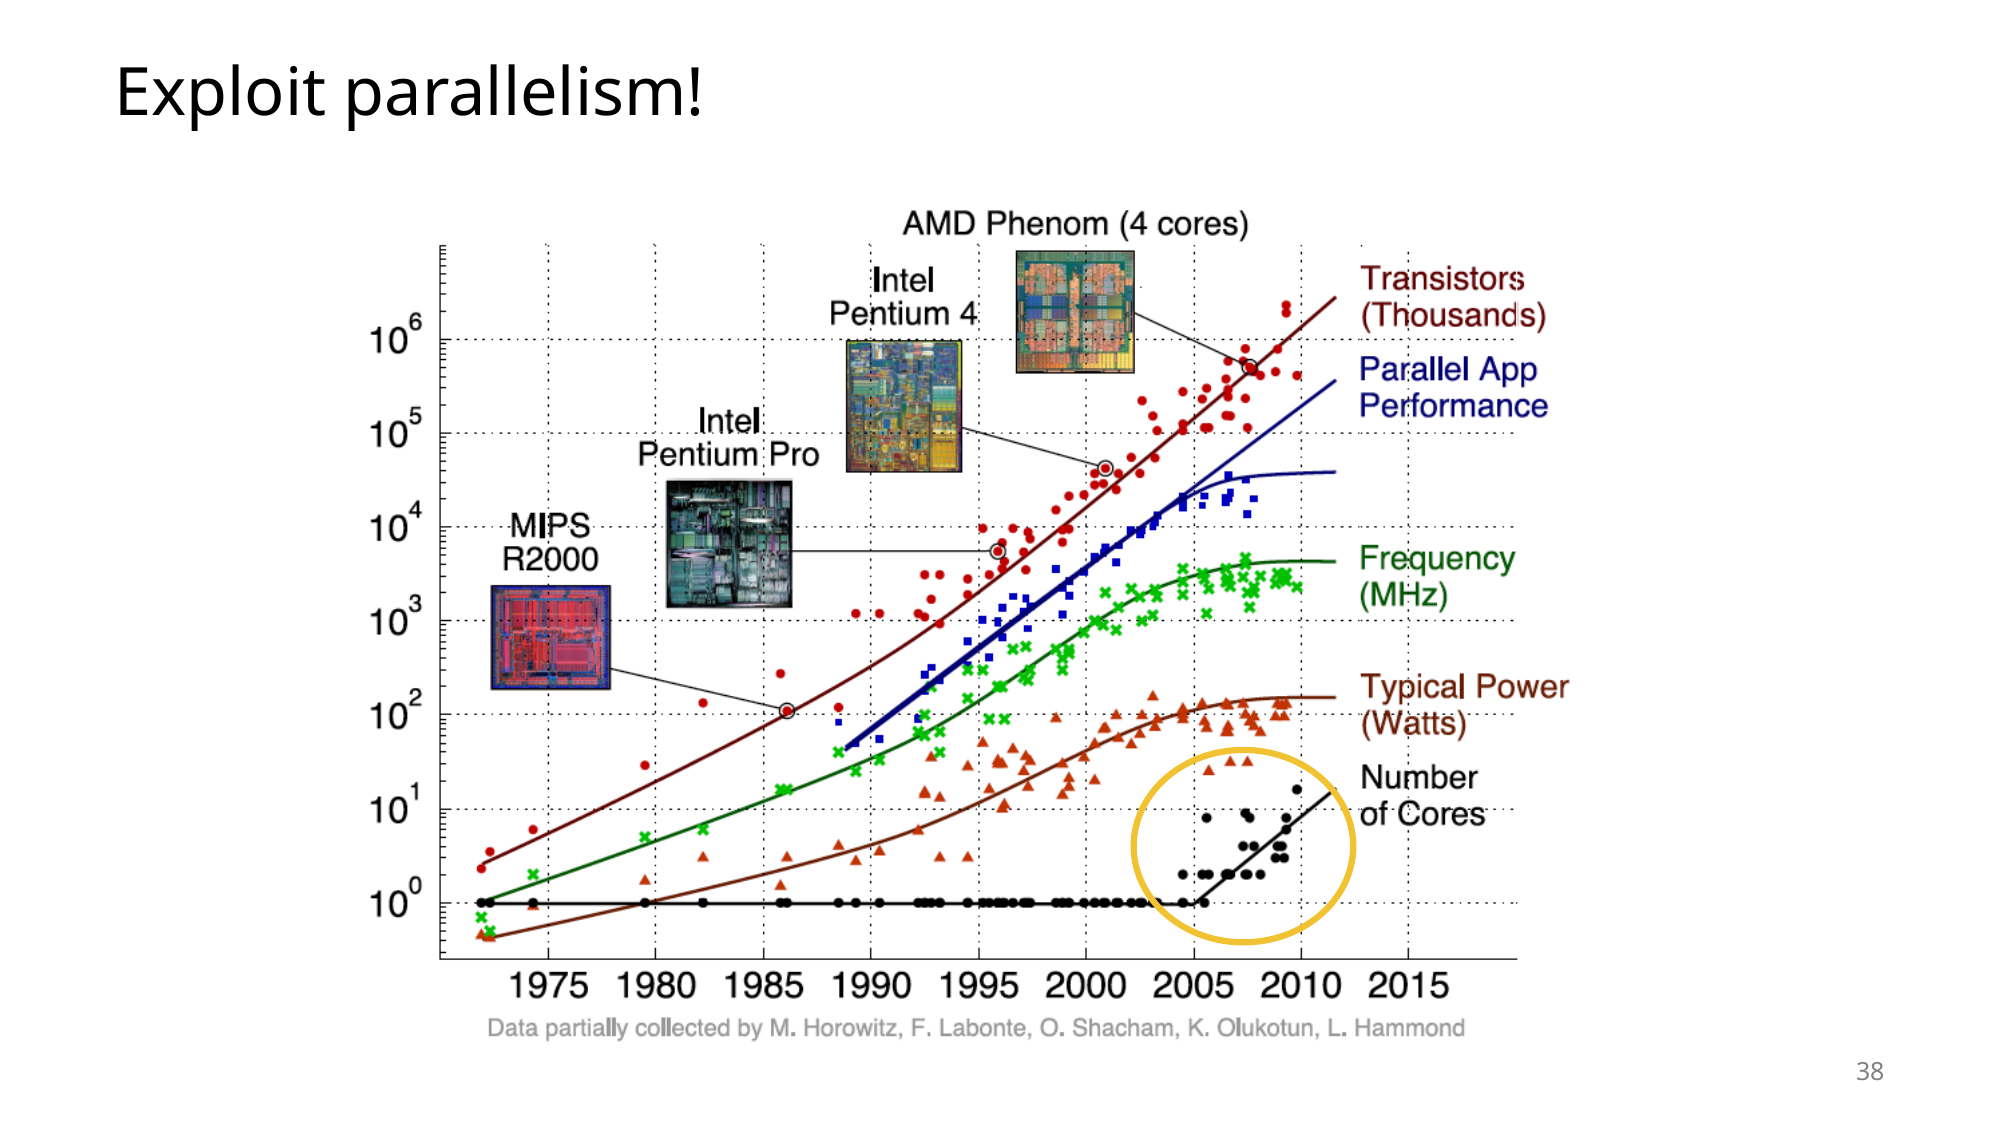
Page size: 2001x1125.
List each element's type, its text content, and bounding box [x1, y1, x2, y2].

title Exploit parallelism! [99, 37, 1900, 150]
picture [358, 200, 1579, 1043]
slide_number 38 [1749, 1042, 1900, 1103]
